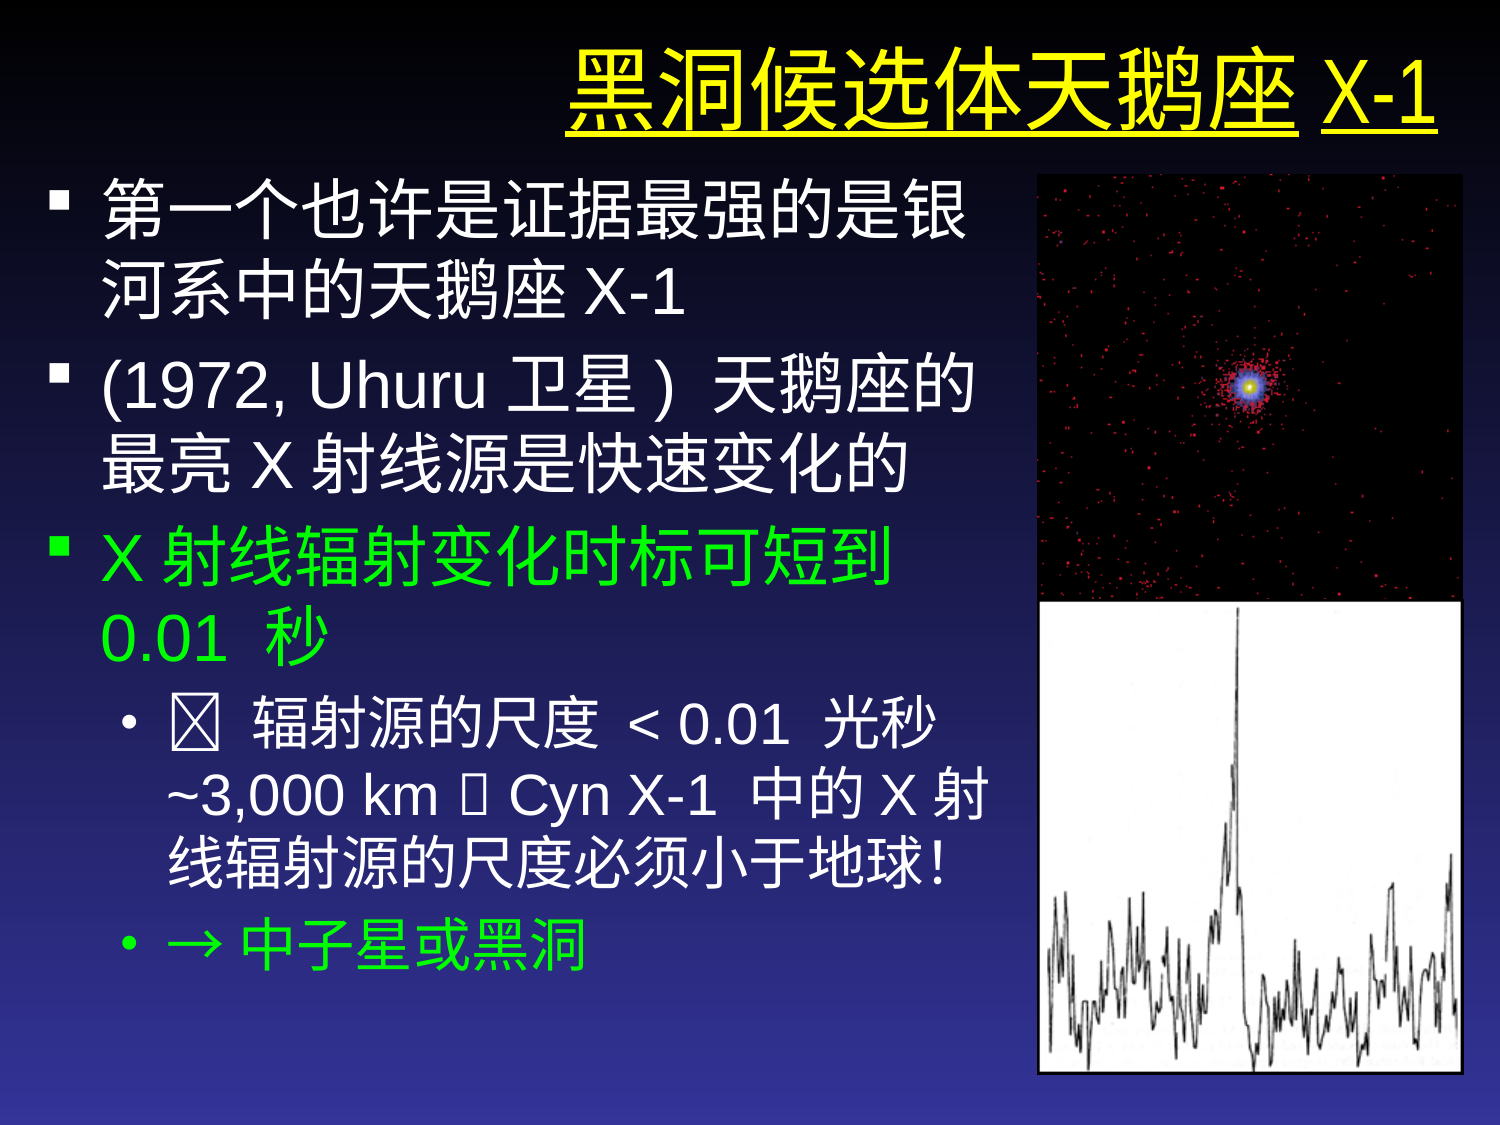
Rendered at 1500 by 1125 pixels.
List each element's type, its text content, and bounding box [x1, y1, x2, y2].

list 第一个也许是证据最强的是银河系中的天鹅座X-1 (1972, Uhuru卫星) 天鹅座的最亮X射线源是快速变化的 X射线辐射变化时标可短到0.01 秒  辐射源的尺度 < 0.01 光秒~3,000 km  Cyn X-1 中的X射线辐射源的尺度必须小于地球！ →中子星或黑洞 [29, 160, 1017, 1024]
picture [1037, 174, 1465, 1076]
title 黑洞候选体天鹅座X-1 [53, 31, 1454, 144]
